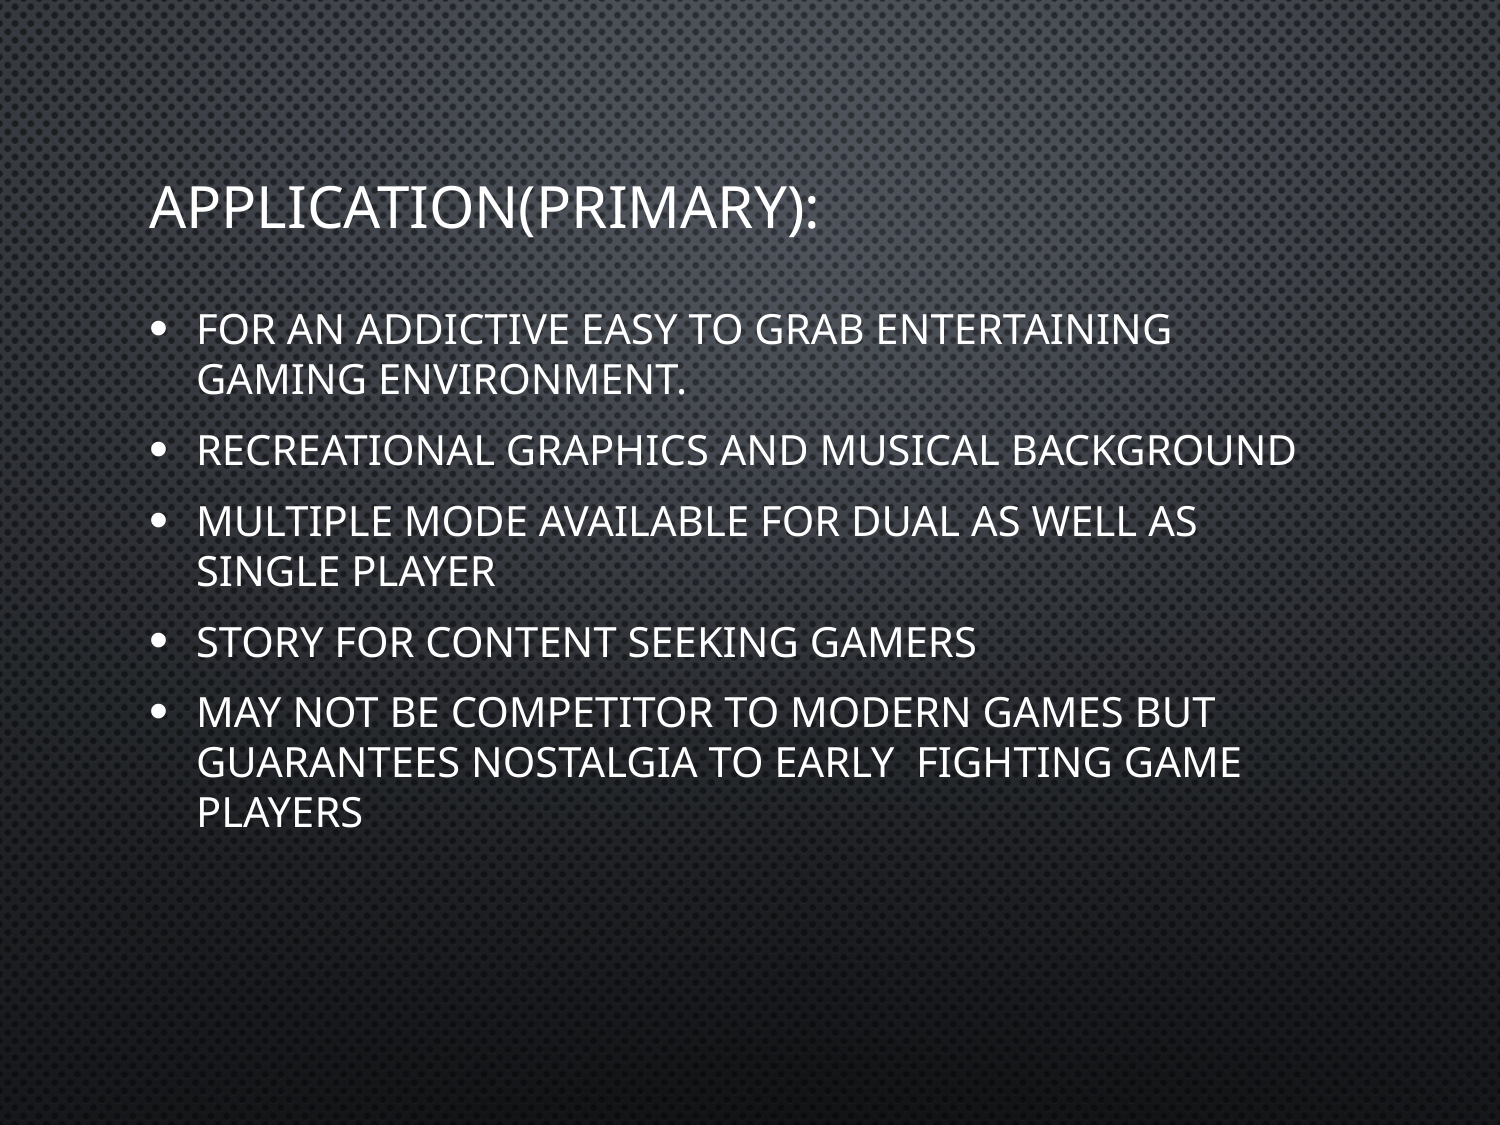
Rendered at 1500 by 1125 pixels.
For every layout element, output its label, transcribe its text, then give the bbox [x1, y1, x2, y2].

list For an addictive easy to grab entertaining gaming environment. Recreational graphics and musical background Multiple mode available for dual as well as single player Story for content seeking gamers may not be competitor to modern games but guarantees nostalgia to early fighting game players [134, 338, 1367, 1001]
title Application(Primary): [134, 97, 1367, 314]
